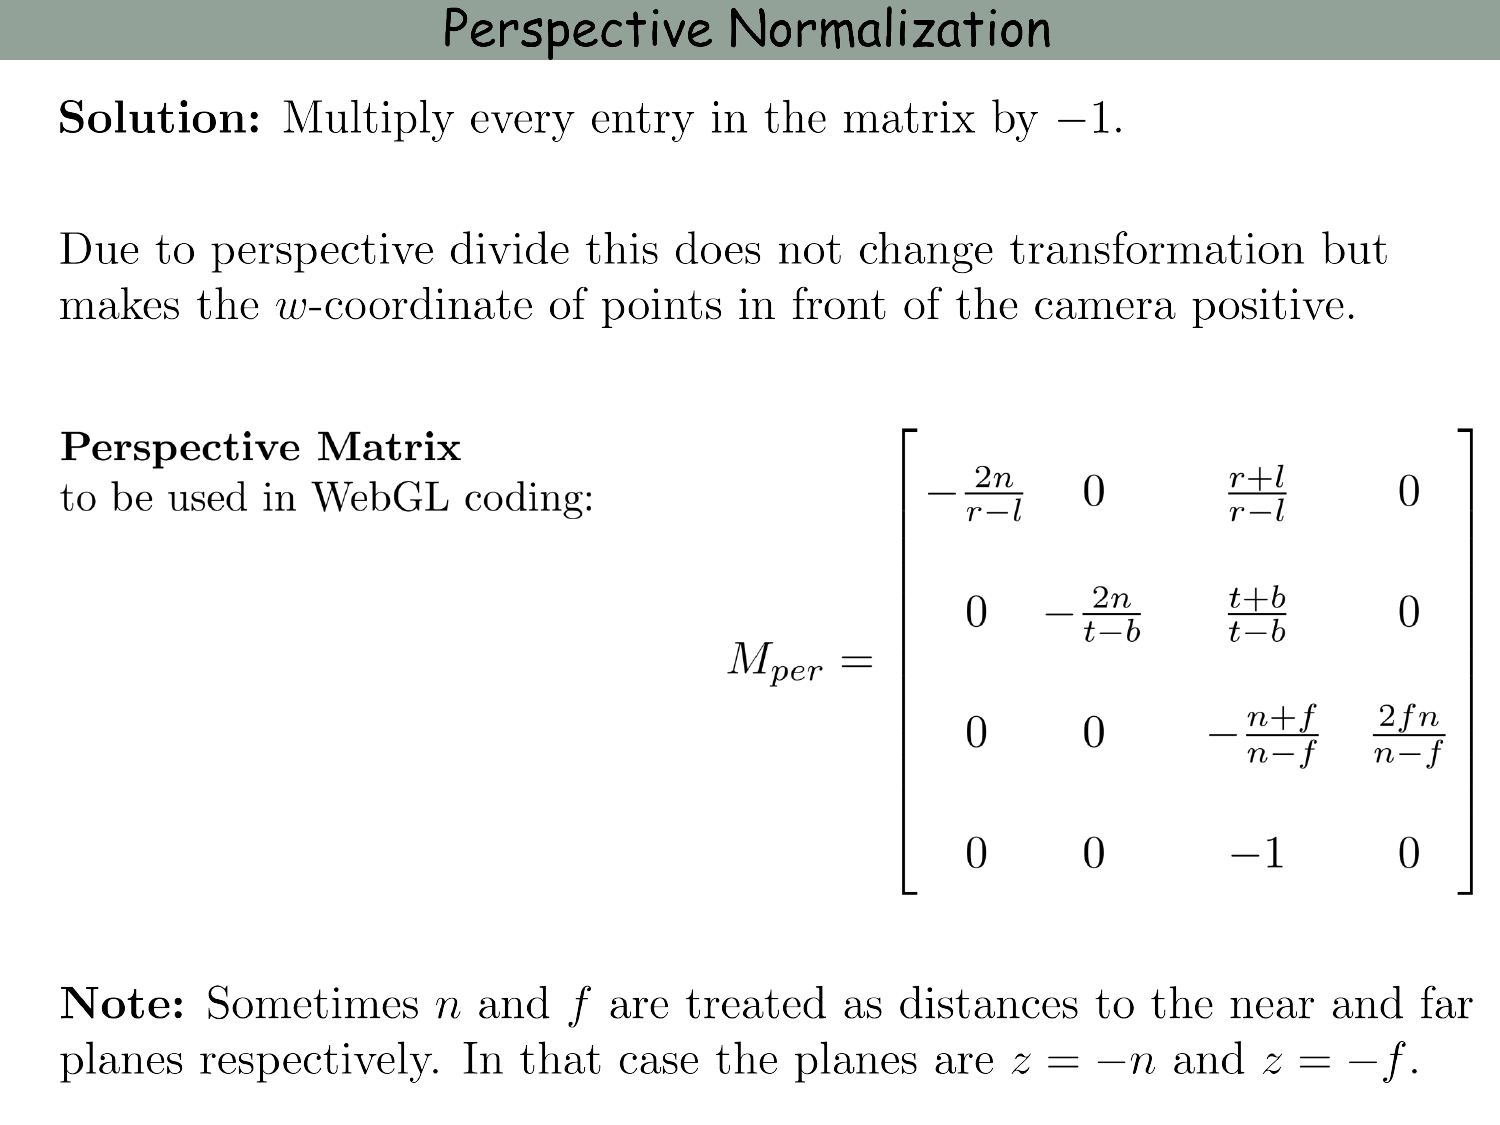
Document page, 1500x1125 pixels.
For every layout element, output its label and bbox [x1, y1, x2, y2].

picture [59, 99, 1121, 142]
picture [59, 985, 1473, 1083]
picture [59, 430, 591, 519]
picture [59, 230, 1388, 328]
picture [445, 6, 1051, 61]
picture [726, 428, 1473, 896]
